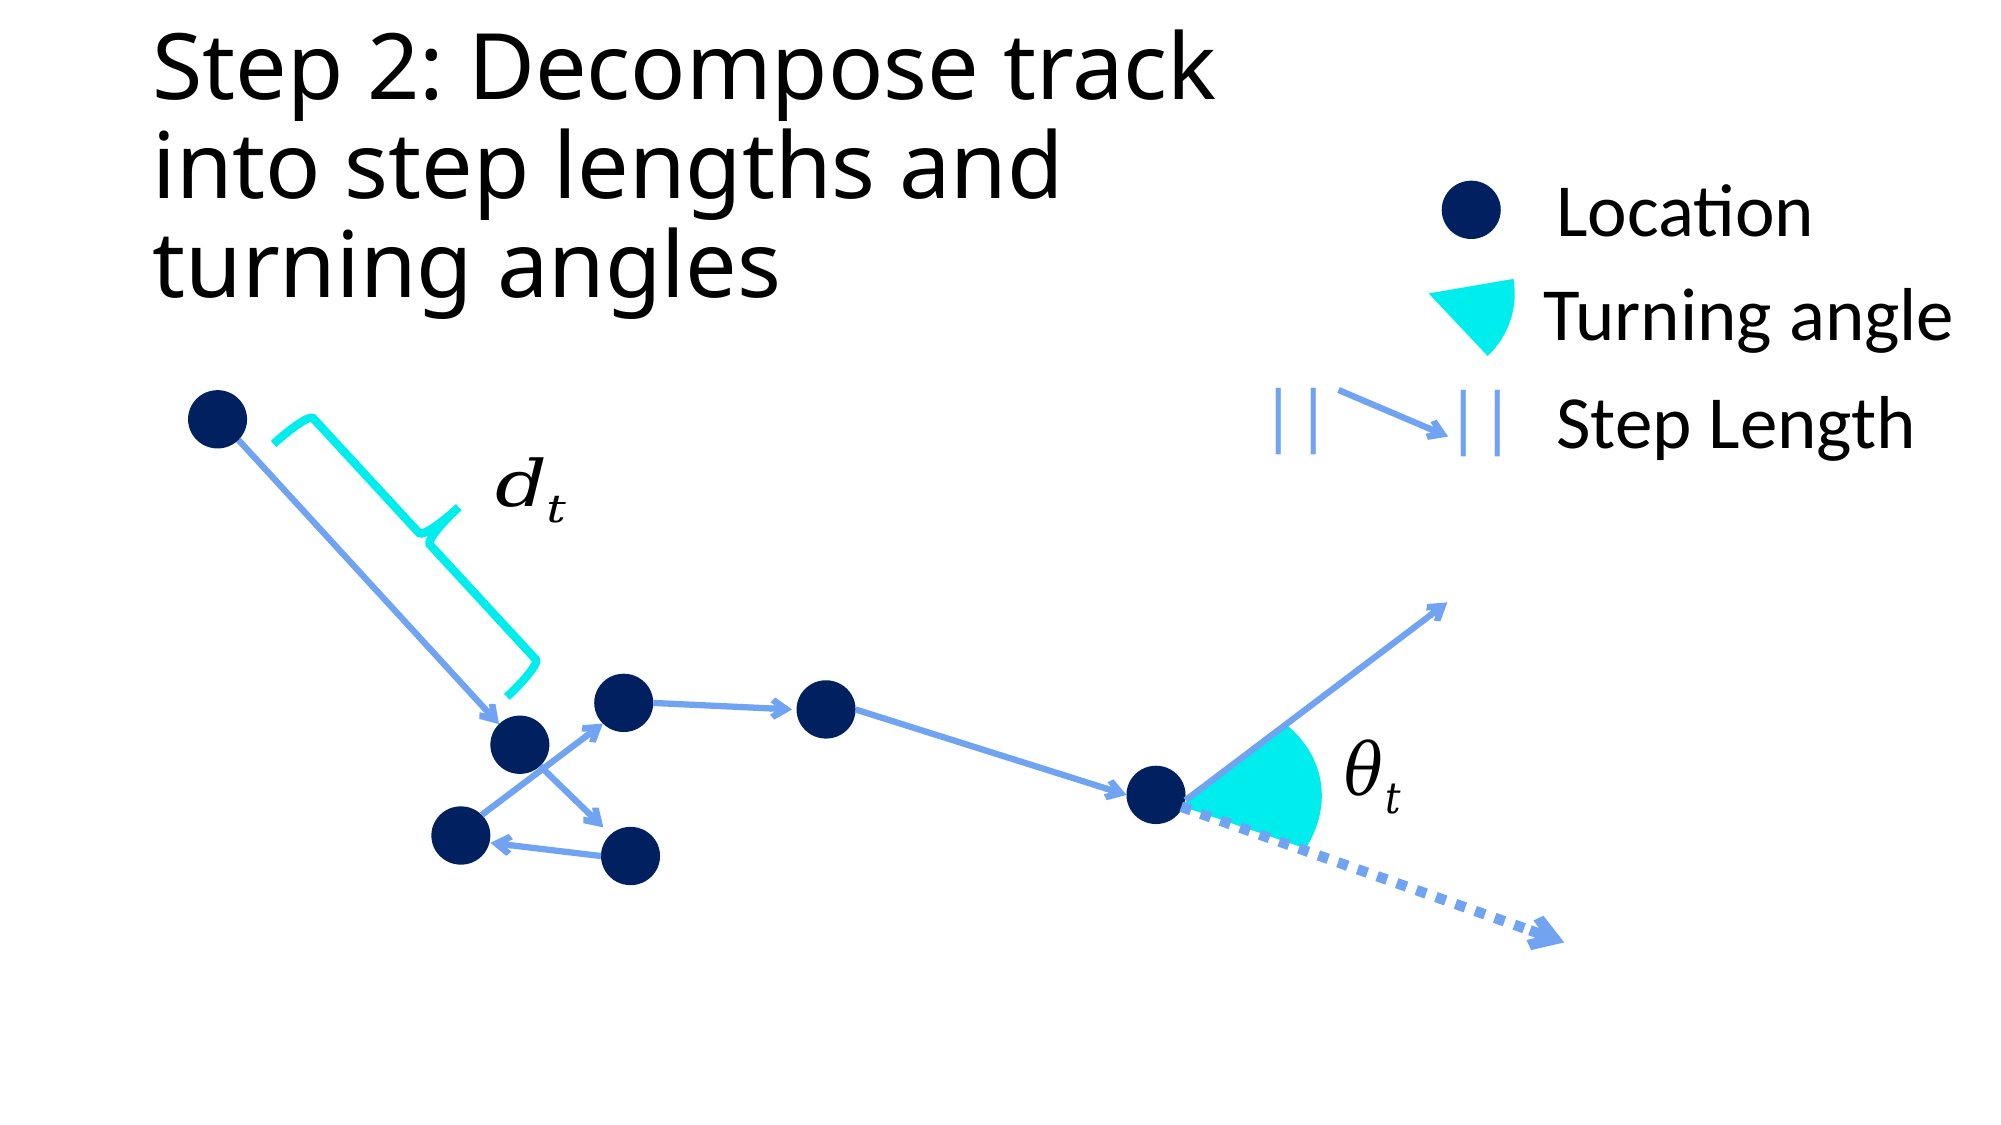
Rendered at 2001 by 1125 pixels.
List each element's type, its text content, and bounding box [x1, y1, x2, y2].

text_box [1338, 390, 1449, 437]
text_box || [1431, 362, 1549, 467]
text_box [1441, 180, 1502, 240]
title Step 2: Decompose track into step lengths and turning angles [137, 59, 1383, 278]
text_box Location [1541, 153, 1830, 258]
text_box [653, 702, 793, 710]
text_box [600, 826, 661, 886]
text_box [499, 715, 541, 723]
text_box [593, 673, 654, 733]
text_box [238, 439, 499, 725]
text_box Turning angle [1528, 258, 1970, 363]
text_box [430, 805, 491, 866]
text_box [796, 679, 856, 740]
text_box [1189, 801, 1323, 806]
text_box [490, 842, 601, 857]
text_box [278, 417, 334, 439]
text_box [1427, 278, 1516, 357]
text_box || [1247, 360, 1365, 465]
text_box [855, 709, 1127, 795]
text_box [540, 766, 604, 828]
text_box [1126, 765, 1186, 825]
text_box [481, 723, 603, 815]
text_box Step Length [1541, 366, 1931, 472]
text_box [499, 618, 537, 698]
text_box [1181, 806, 1565, 943]
text_box [187, 389, 248, 449]
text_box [1185, 602, 1448, 801]
